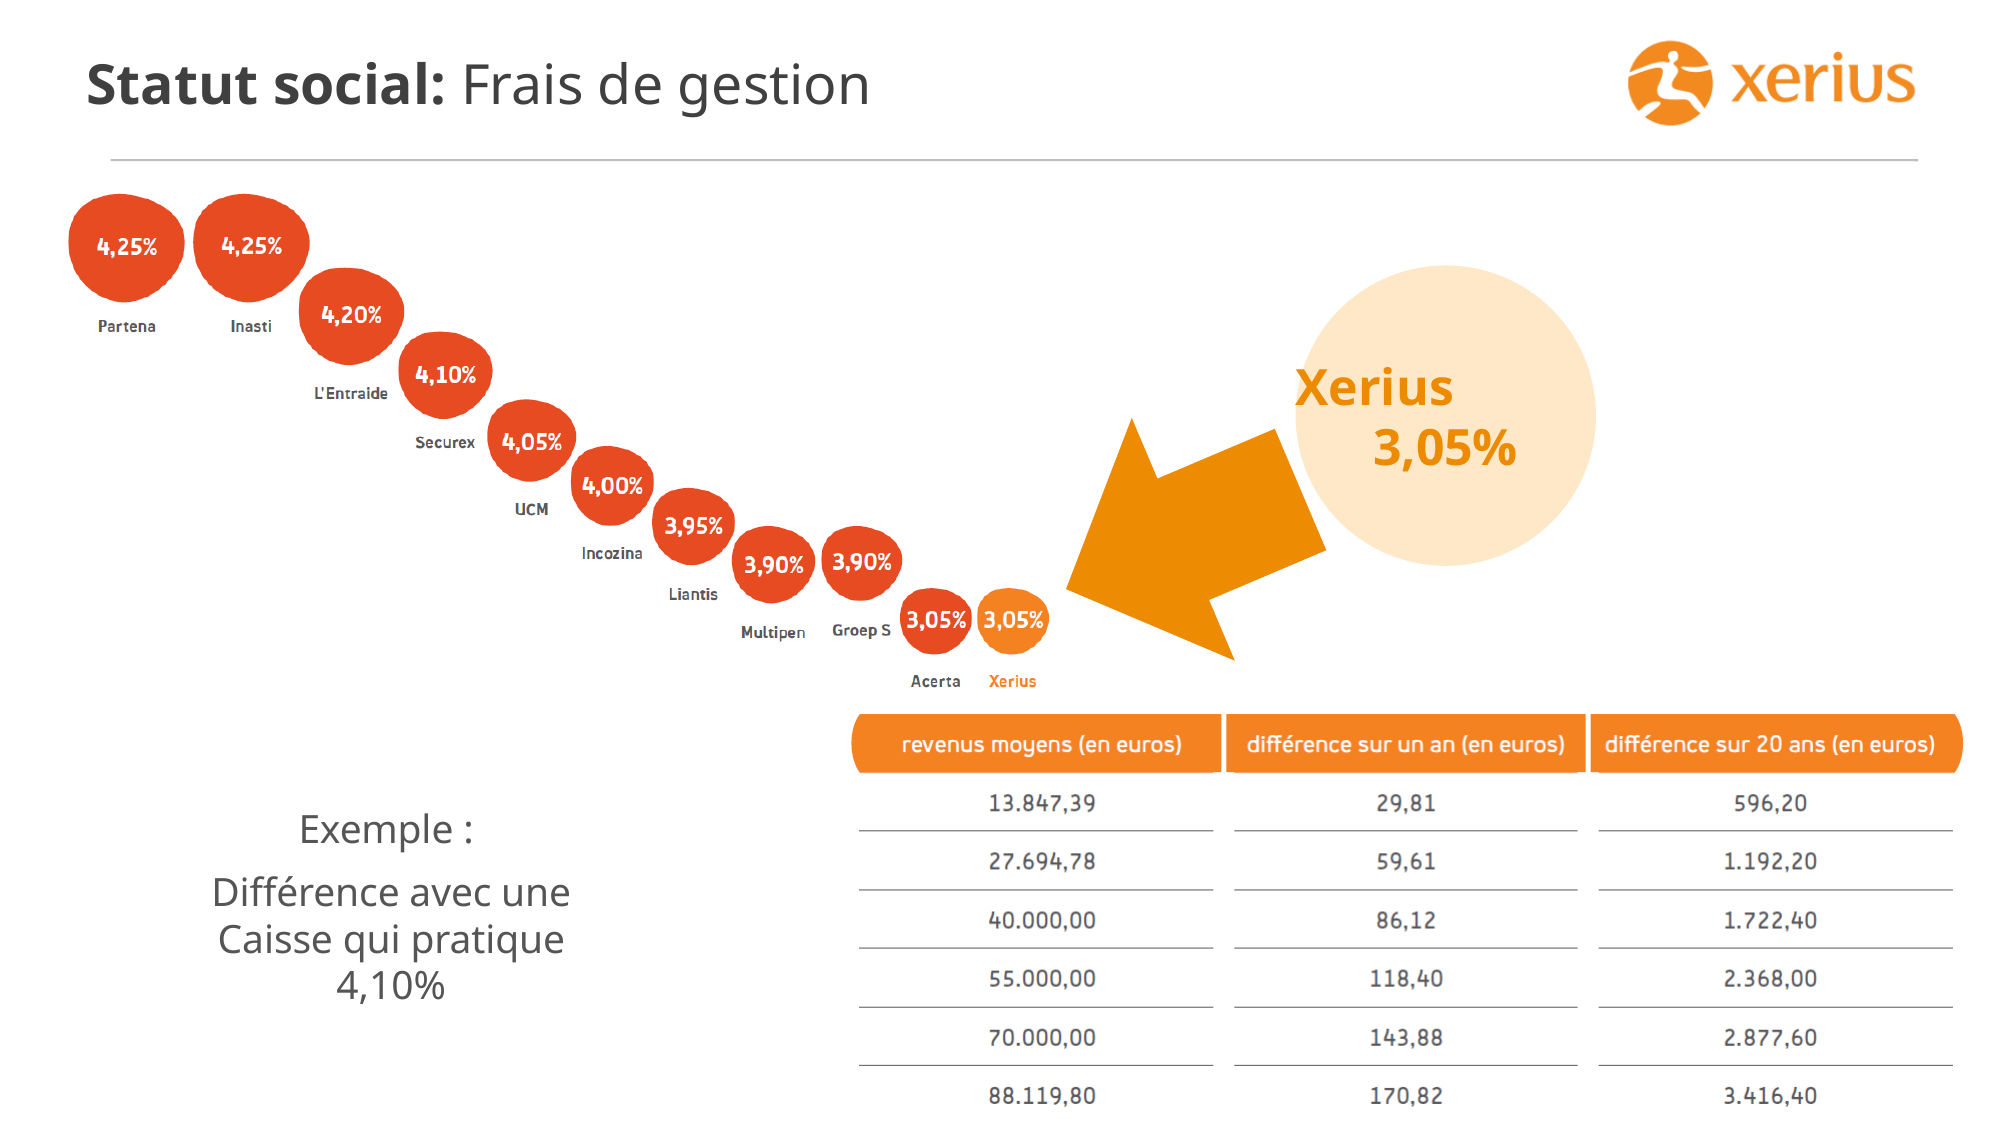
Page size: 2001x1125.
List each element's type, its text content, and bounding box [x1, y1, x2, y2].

text_box Xerius 3,05% [1294, 264, 1597, 567]
picture [1600, 7, 1944, 137]
picture [45, 169, 2000, 1125]
text_box Exemple : Différence avec une Caisse qui pratique 4,10% [164, 797, 617, 1044]
text_box Statut social: Frais de gestion [69, 41, 1596, 165]
text_box [1099, 417, 1327, 661]
